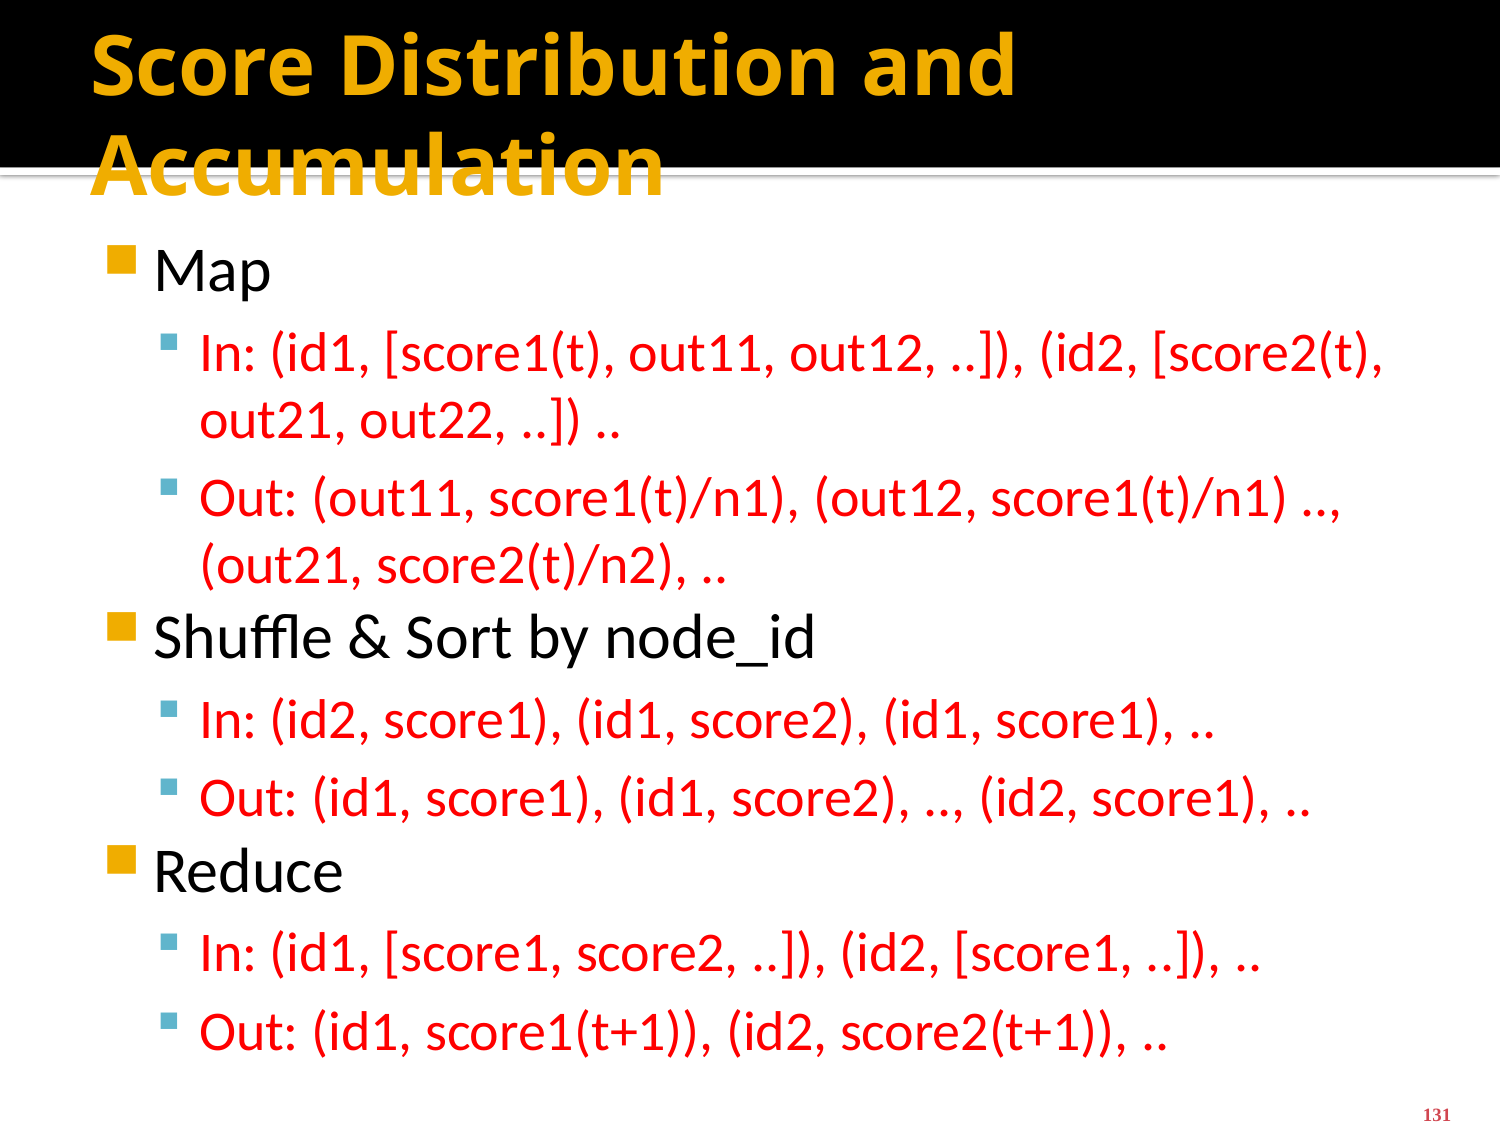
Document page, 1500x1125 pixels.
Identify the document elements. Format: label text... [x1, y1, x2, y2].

slide_number 131 [1345, 1080, 1467, 1125]
title Score Distribution and Accumulation [75, 12, 1450, 213]
list Map In: (id1, [score1(t), out11, out12, ..]), (id2, [score2(t), out21, out22, ..]) .. Out: (out11, score1(t)/n1), (out12, score1(t)/n1) .., (out21, score2(t)/n2), .. Shuffle & Sort by node_id In: (id2, score1), (id1, score2), (id1, score1), .. Out: (id1, score1), (id1, score2), .., (id2, score1), .. Reduce In: (id1, [score1, score2, ..]), (id2, [score1, ..]), .. Out: (id1, score1(t+1)), (id2, score2(t+1)), .. [75, 212, 1425, 1075]
